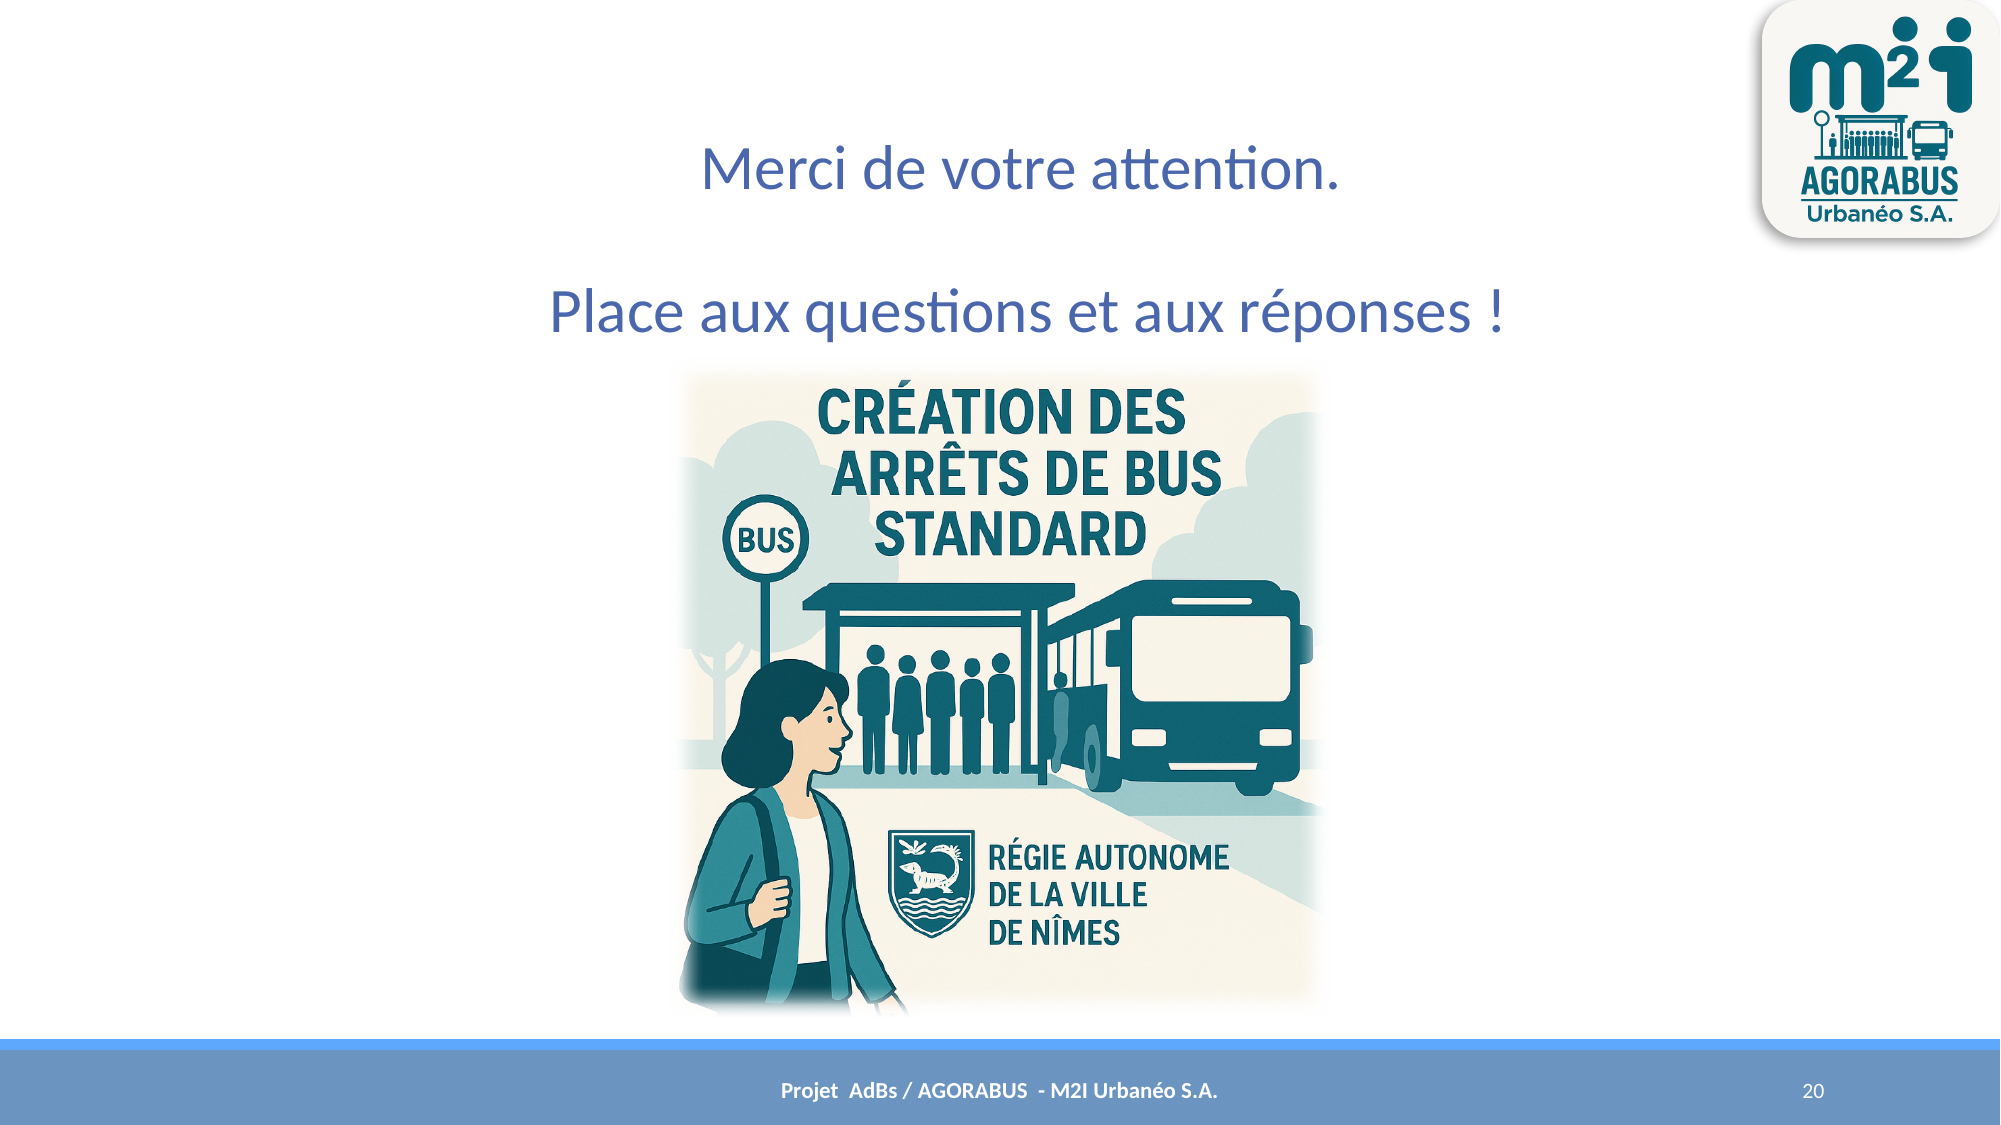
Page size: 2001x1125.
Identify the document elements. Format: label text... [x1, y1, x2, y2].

text_box [0, 1039, 2000, 1049]
footer Projet AdBs / AGORABUS - M2I Urbanéo S.A. [604, 1059, 1396, 1120]
text_box [0, 1049, 2000, 1125]
text_box [24, 5, 2000, 1039]
slide_number 20 [1624, 1059, 1840, 1120]
picture [669, 357, 1330, 1018]
picture [1761, 0, 2000, 239]
text_box Merci de votre attention. Place aux questions et aux réponses ! [521, 127, 1526, 358]
